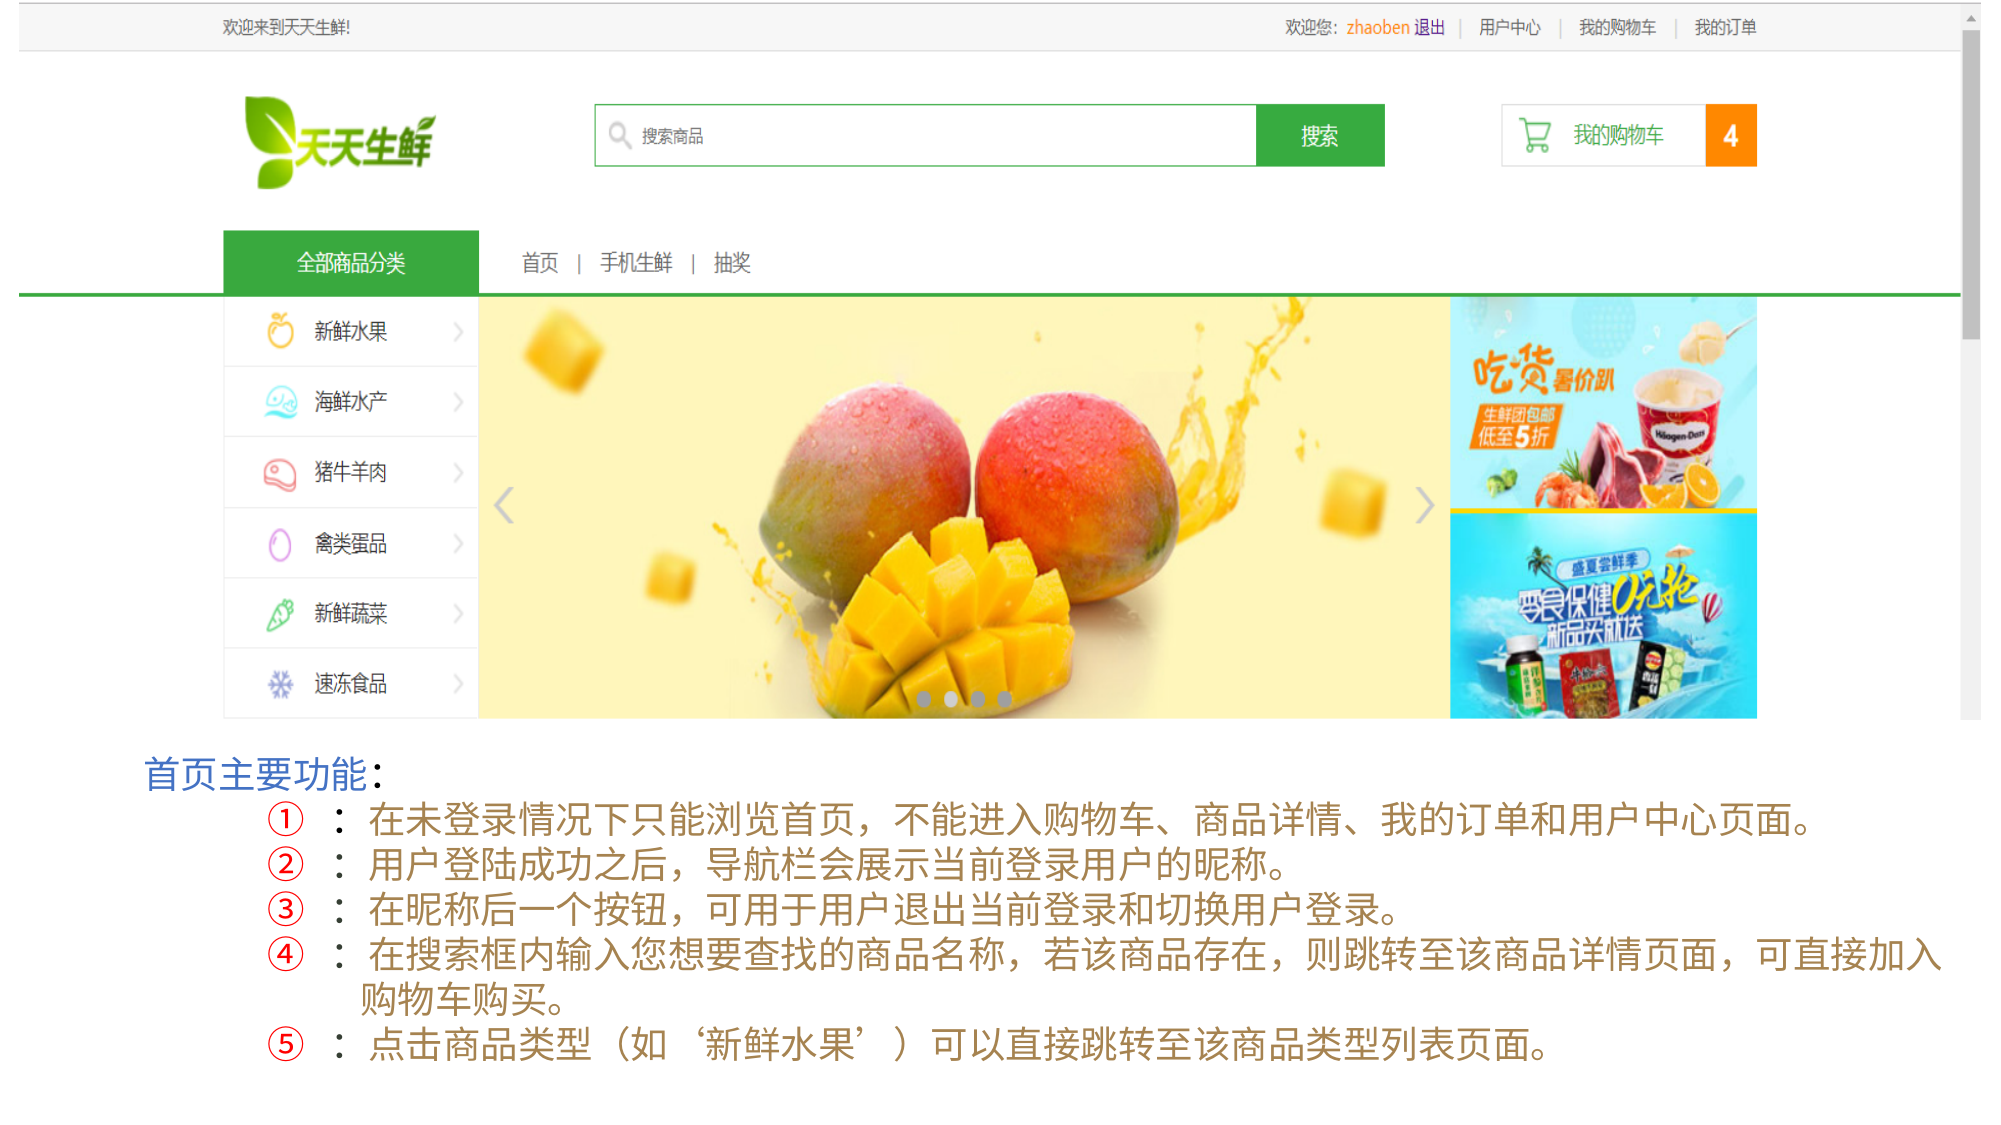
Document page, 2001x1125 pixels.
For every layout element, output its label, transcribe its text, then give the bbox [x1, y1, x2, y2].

picture [19, 0, 1981, 720]
text_box 首页主要功能： ① ：在未登录情况下只能浏览首页，不能进入购物车、商品详情、我的订单和用户中心页面。 ② ：用户登陆成功之后，导航栏会展示当前登录用户的昵称。 ③ ：在昵称后一个按钮，可用于用户退出当前登录和切换用户登录。 ④ ：在搜索框内输入您想要查找的商品名称，若该商品存在，则跳转至该商品详情页面，可直接加入 购物车购买。 ⑤ ：点击商品类型（如‘新鲜水果’）可以直接跳转至该商品类型列表页面。 [68, 743, 1979, 1074]
